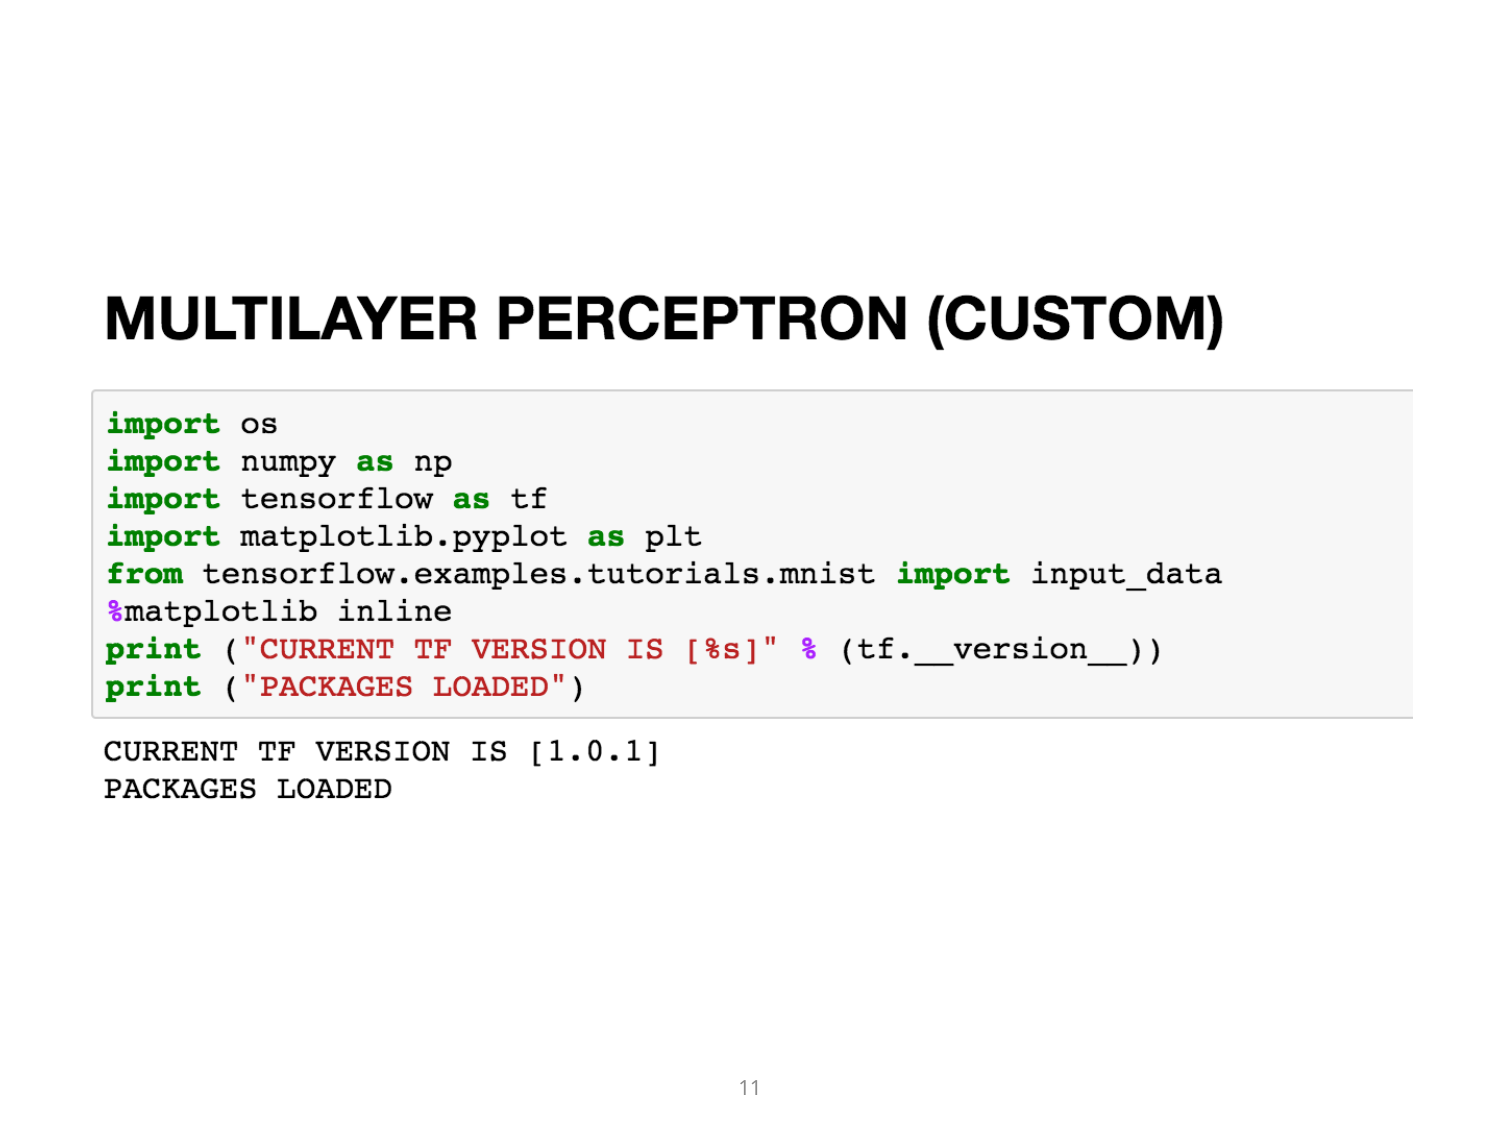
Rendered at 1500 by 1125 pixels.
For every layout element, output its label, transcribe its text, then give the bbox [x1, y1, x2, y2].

slide_number 11 [575, 1058, 925, 1119]
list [87, 257, 1413, 844]
